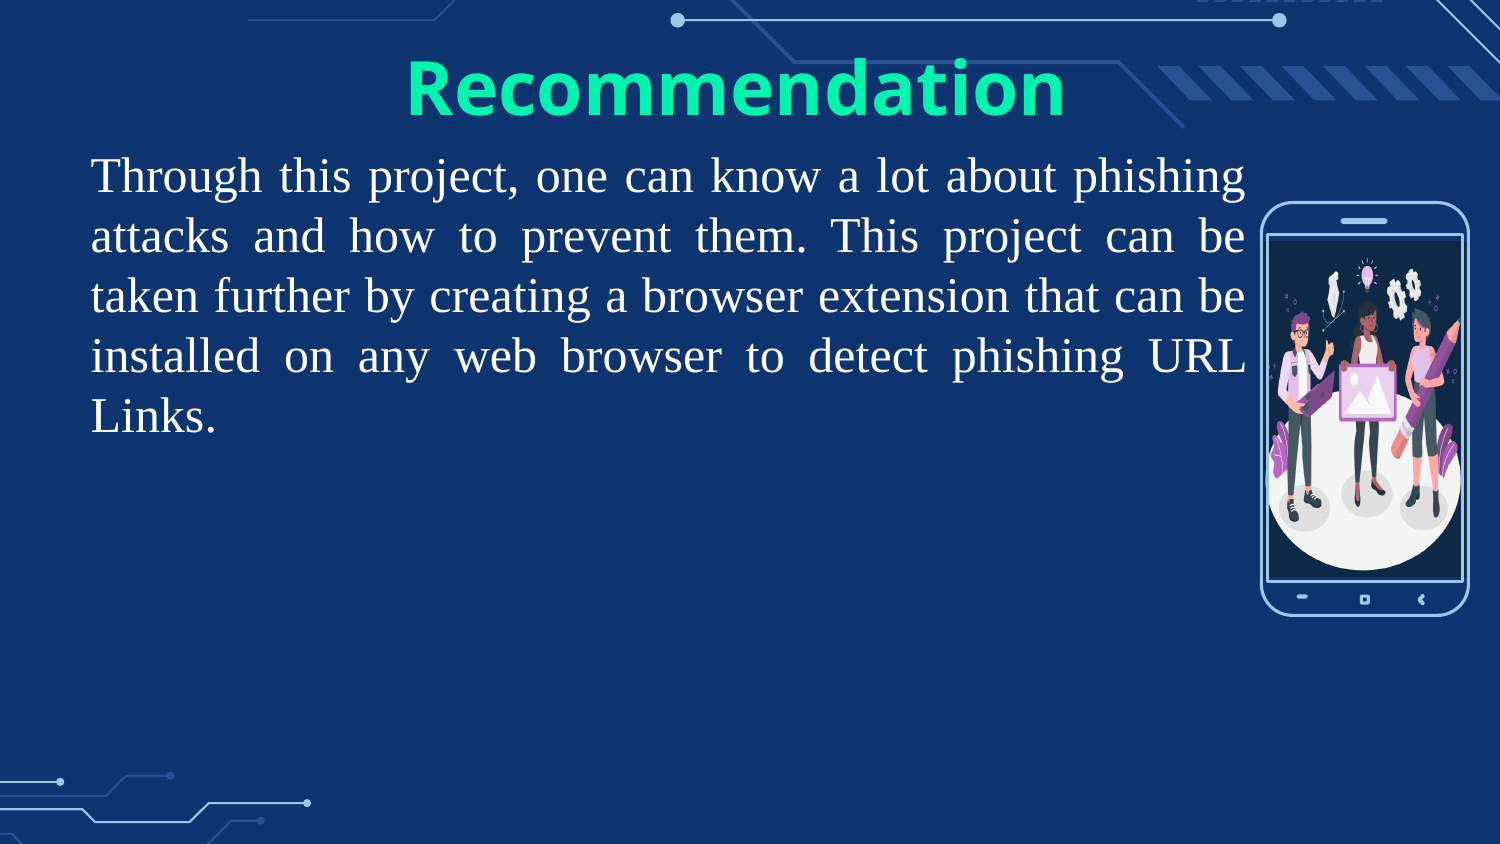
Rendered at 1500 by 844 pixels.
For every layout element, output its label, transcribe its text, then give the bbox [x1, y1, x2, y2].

picture [1258, 241, 1467, 577]
text_box [1261, 581, 1469, 616]
text_box [1262, 202, 1469, 242]
title Recommendation [114, 40, 1379, 121]
text_box Through this project, one can know a lot about phishing attacks and how to prevent them. This project can be taken further by creating a browser extension that can be installed on any web browser to detect phishing URL Links. [75, 135, 1262, 550]
